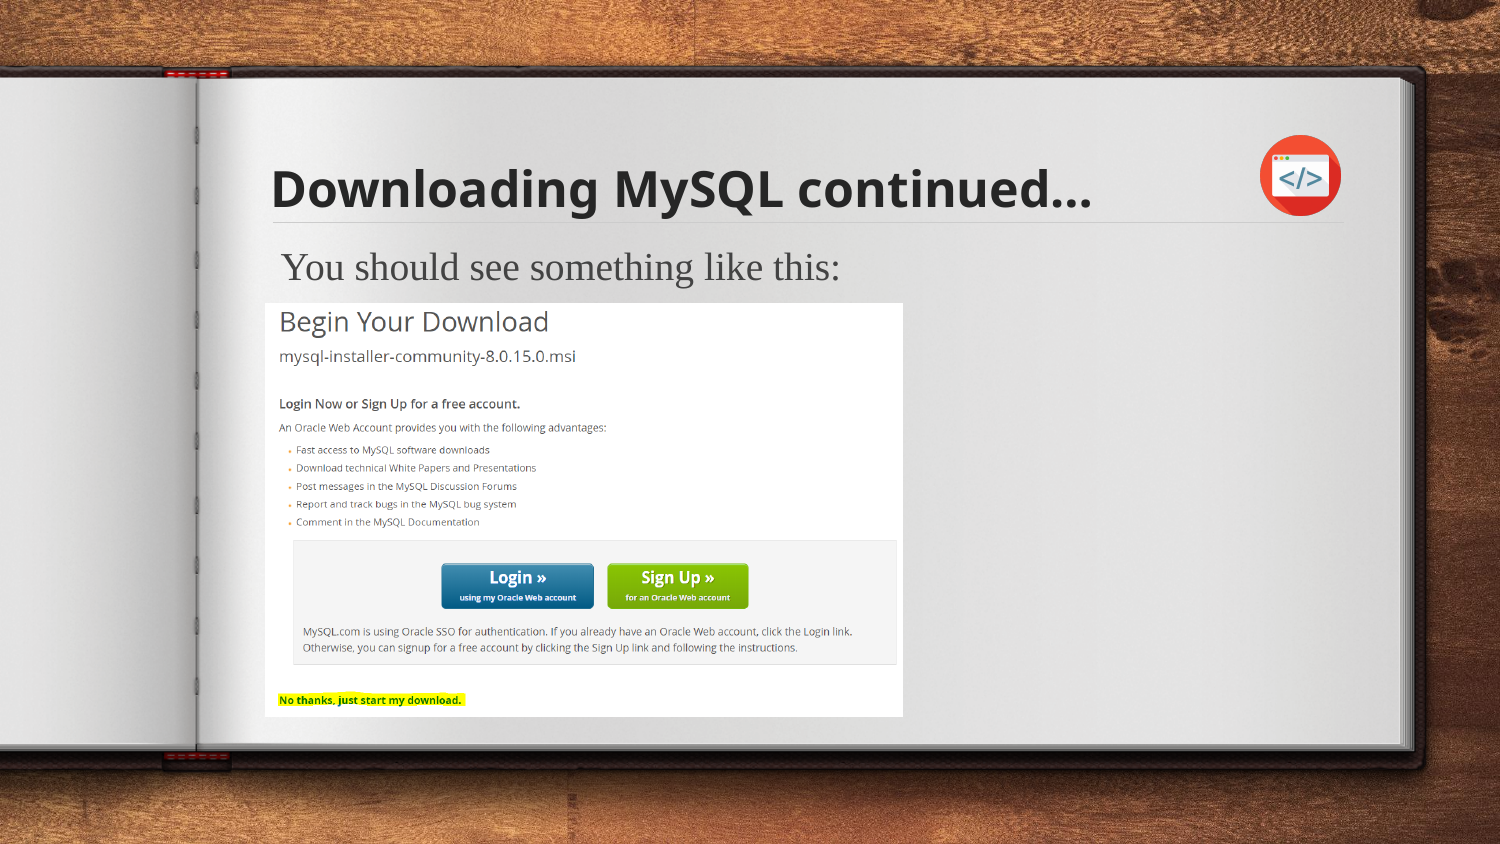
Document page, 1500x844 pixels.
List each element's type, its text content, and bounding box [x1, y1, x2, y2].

title Downloading MySQL continued… [255, 117, 1341, 226]
picture [0, 0, 1500, 844]
list You should see something like this: [255, 226, 1341, 726]
